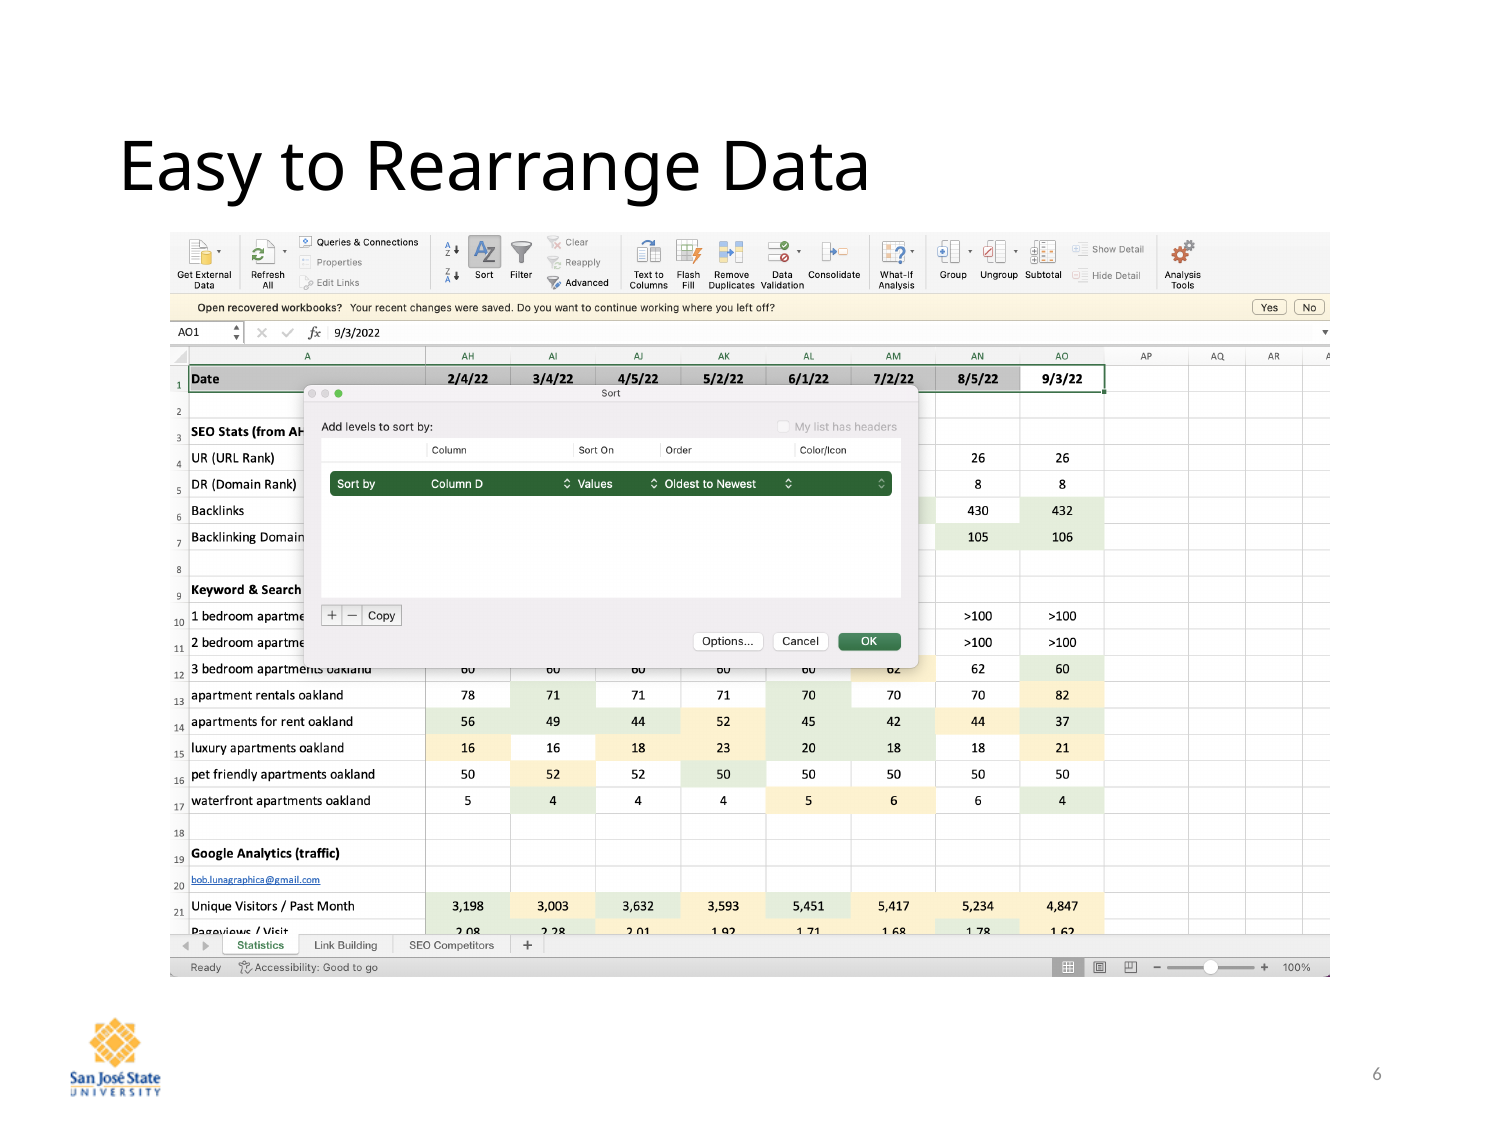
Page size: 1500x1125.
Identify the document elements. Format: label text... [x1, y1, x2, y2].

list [170, 232, 1330, 977]
picture [60, 1012, 166, 1112]
title Easy to Rearrange Data [103, 59, 1397, 278]
slide_number 6 [1059, 1042, 1397, 1103]
